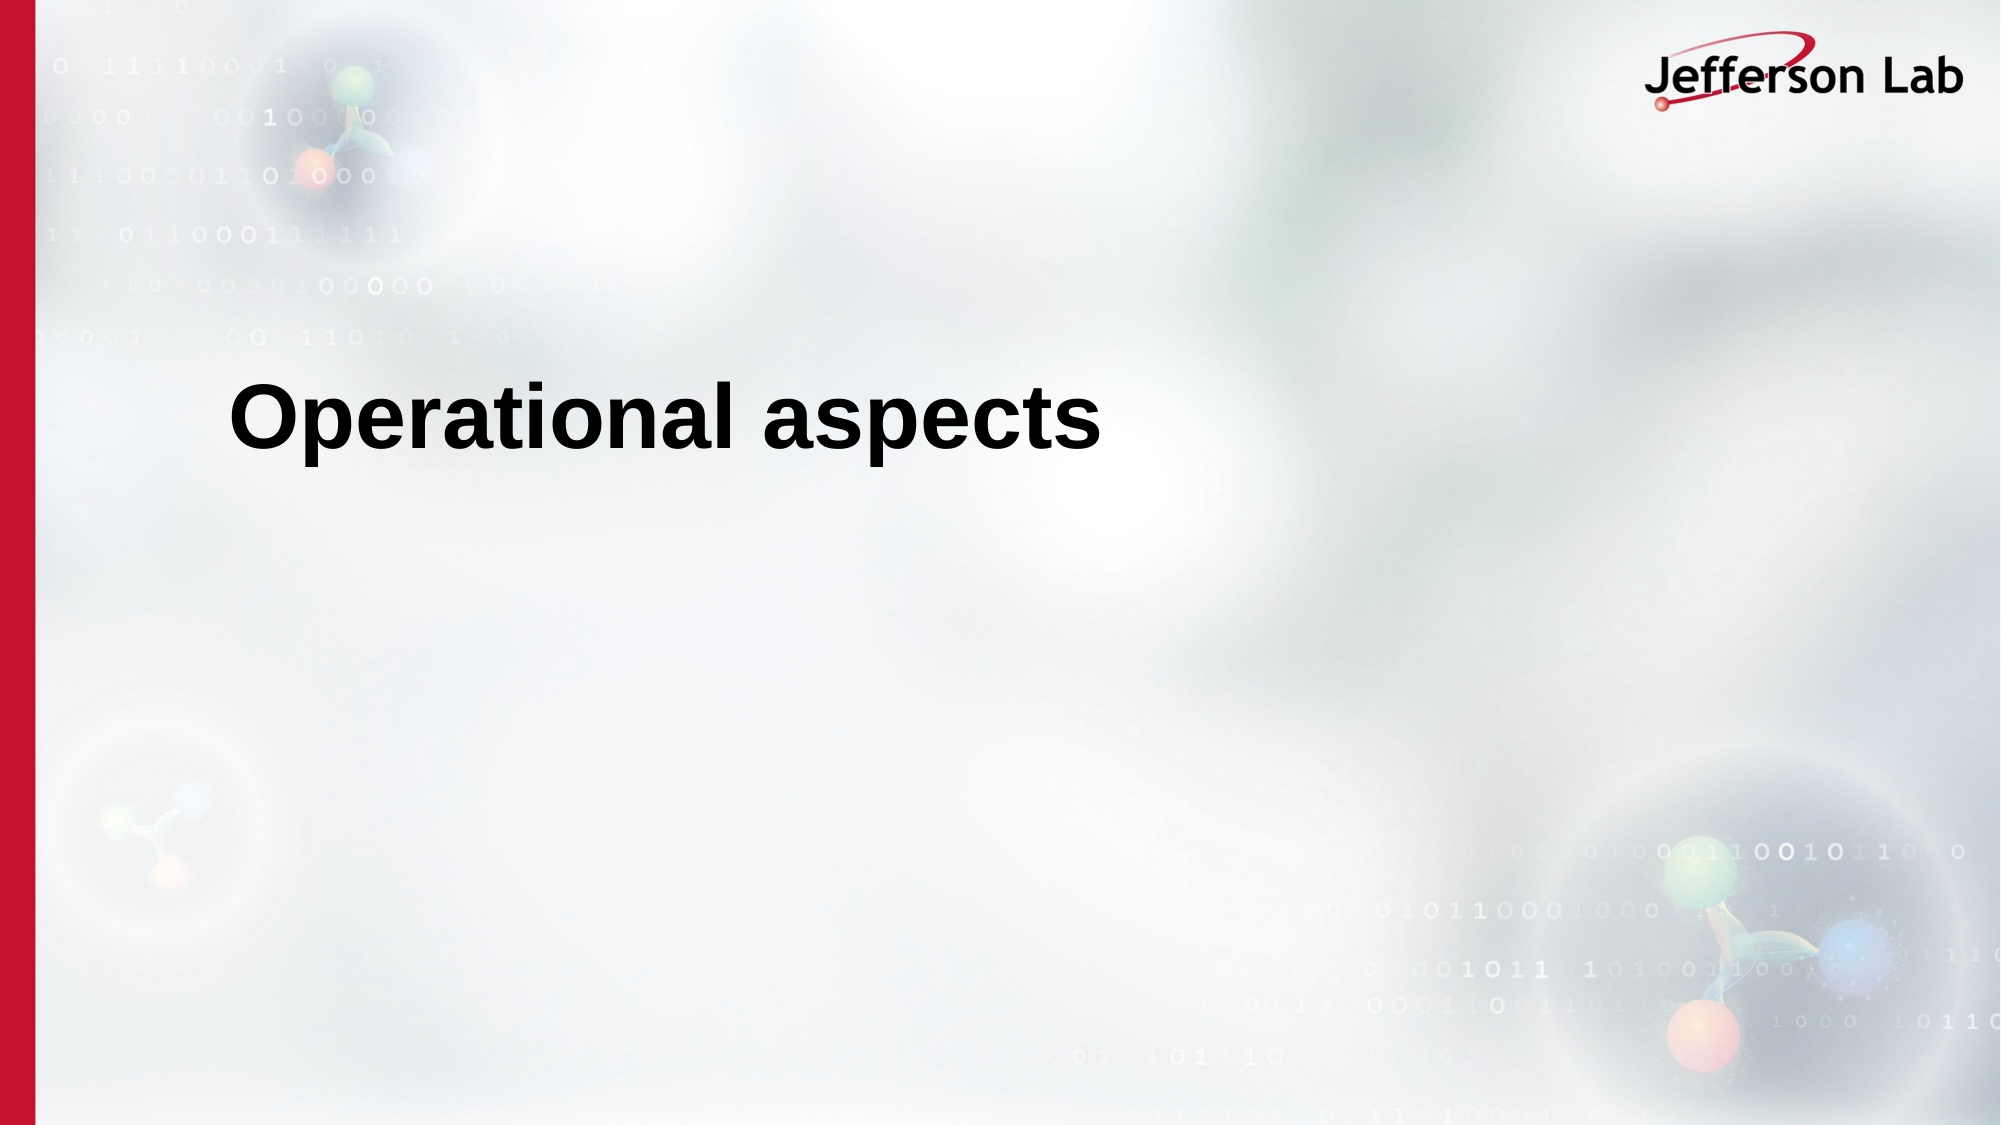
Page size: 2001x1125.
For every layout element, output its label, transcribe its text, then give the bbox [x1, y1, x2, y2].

picture [0, 0, 2001, 1125]
title Operational aspects [213, 310, 1863, 528]
